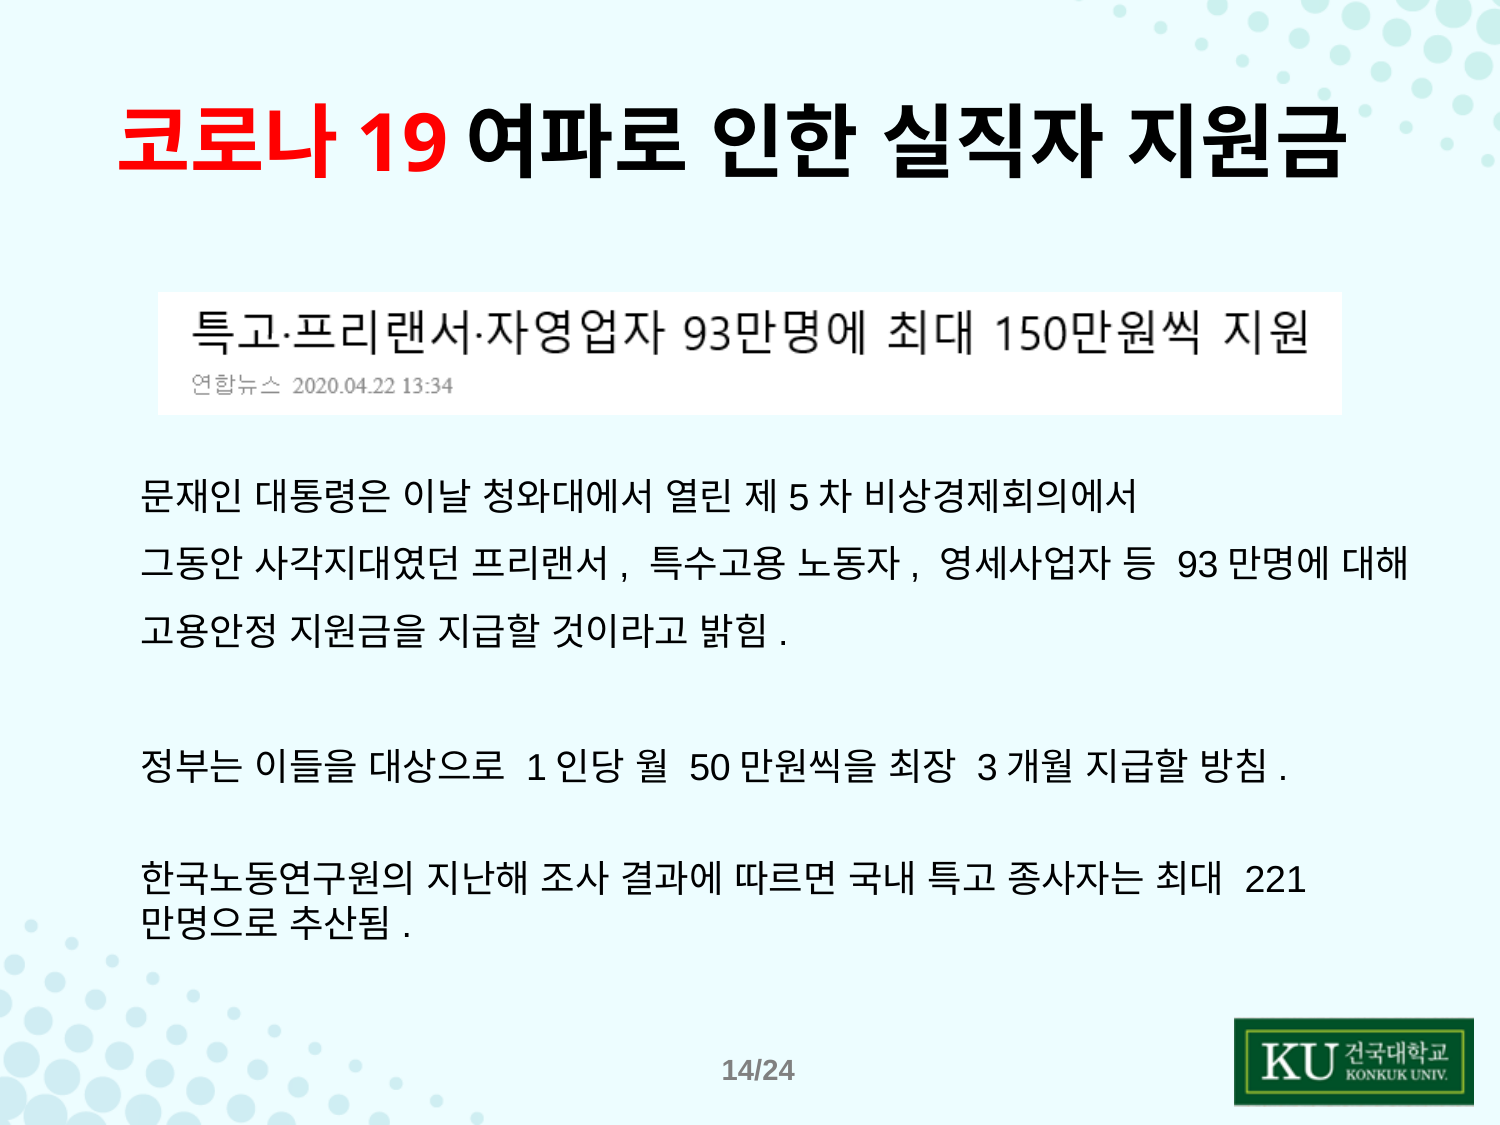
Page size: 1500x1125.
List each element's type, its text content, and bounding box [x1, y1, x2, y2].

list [157, 291, 1343, 415]
text_box 문재인 대통령은 이날 청와대에서 열린 제5차 비상경제회의에서 그동안 사각지대였던 프리랜서, 특수고용 노동자, 영세사업자 등 93만명에 대해 고용안정 지원금을 지급할 것이라고 밝힘. 정부는 이들을 대상으로 1인당 월 50만원씩을 최장 3개월 지급할 방침. 한국노동연구원의 지난해 조사 결과에 따르면 국내 특고 종사자는 최대 221만명으로 추산됨. [129, 444, 1425, 985]
title 코로나19여파로 인한 실직자 지원금 [41, 45, 1425, 233]
text_box 14/24 [706, 1043, 810, 1094]
picture [0, 0, 1500, 1125]
